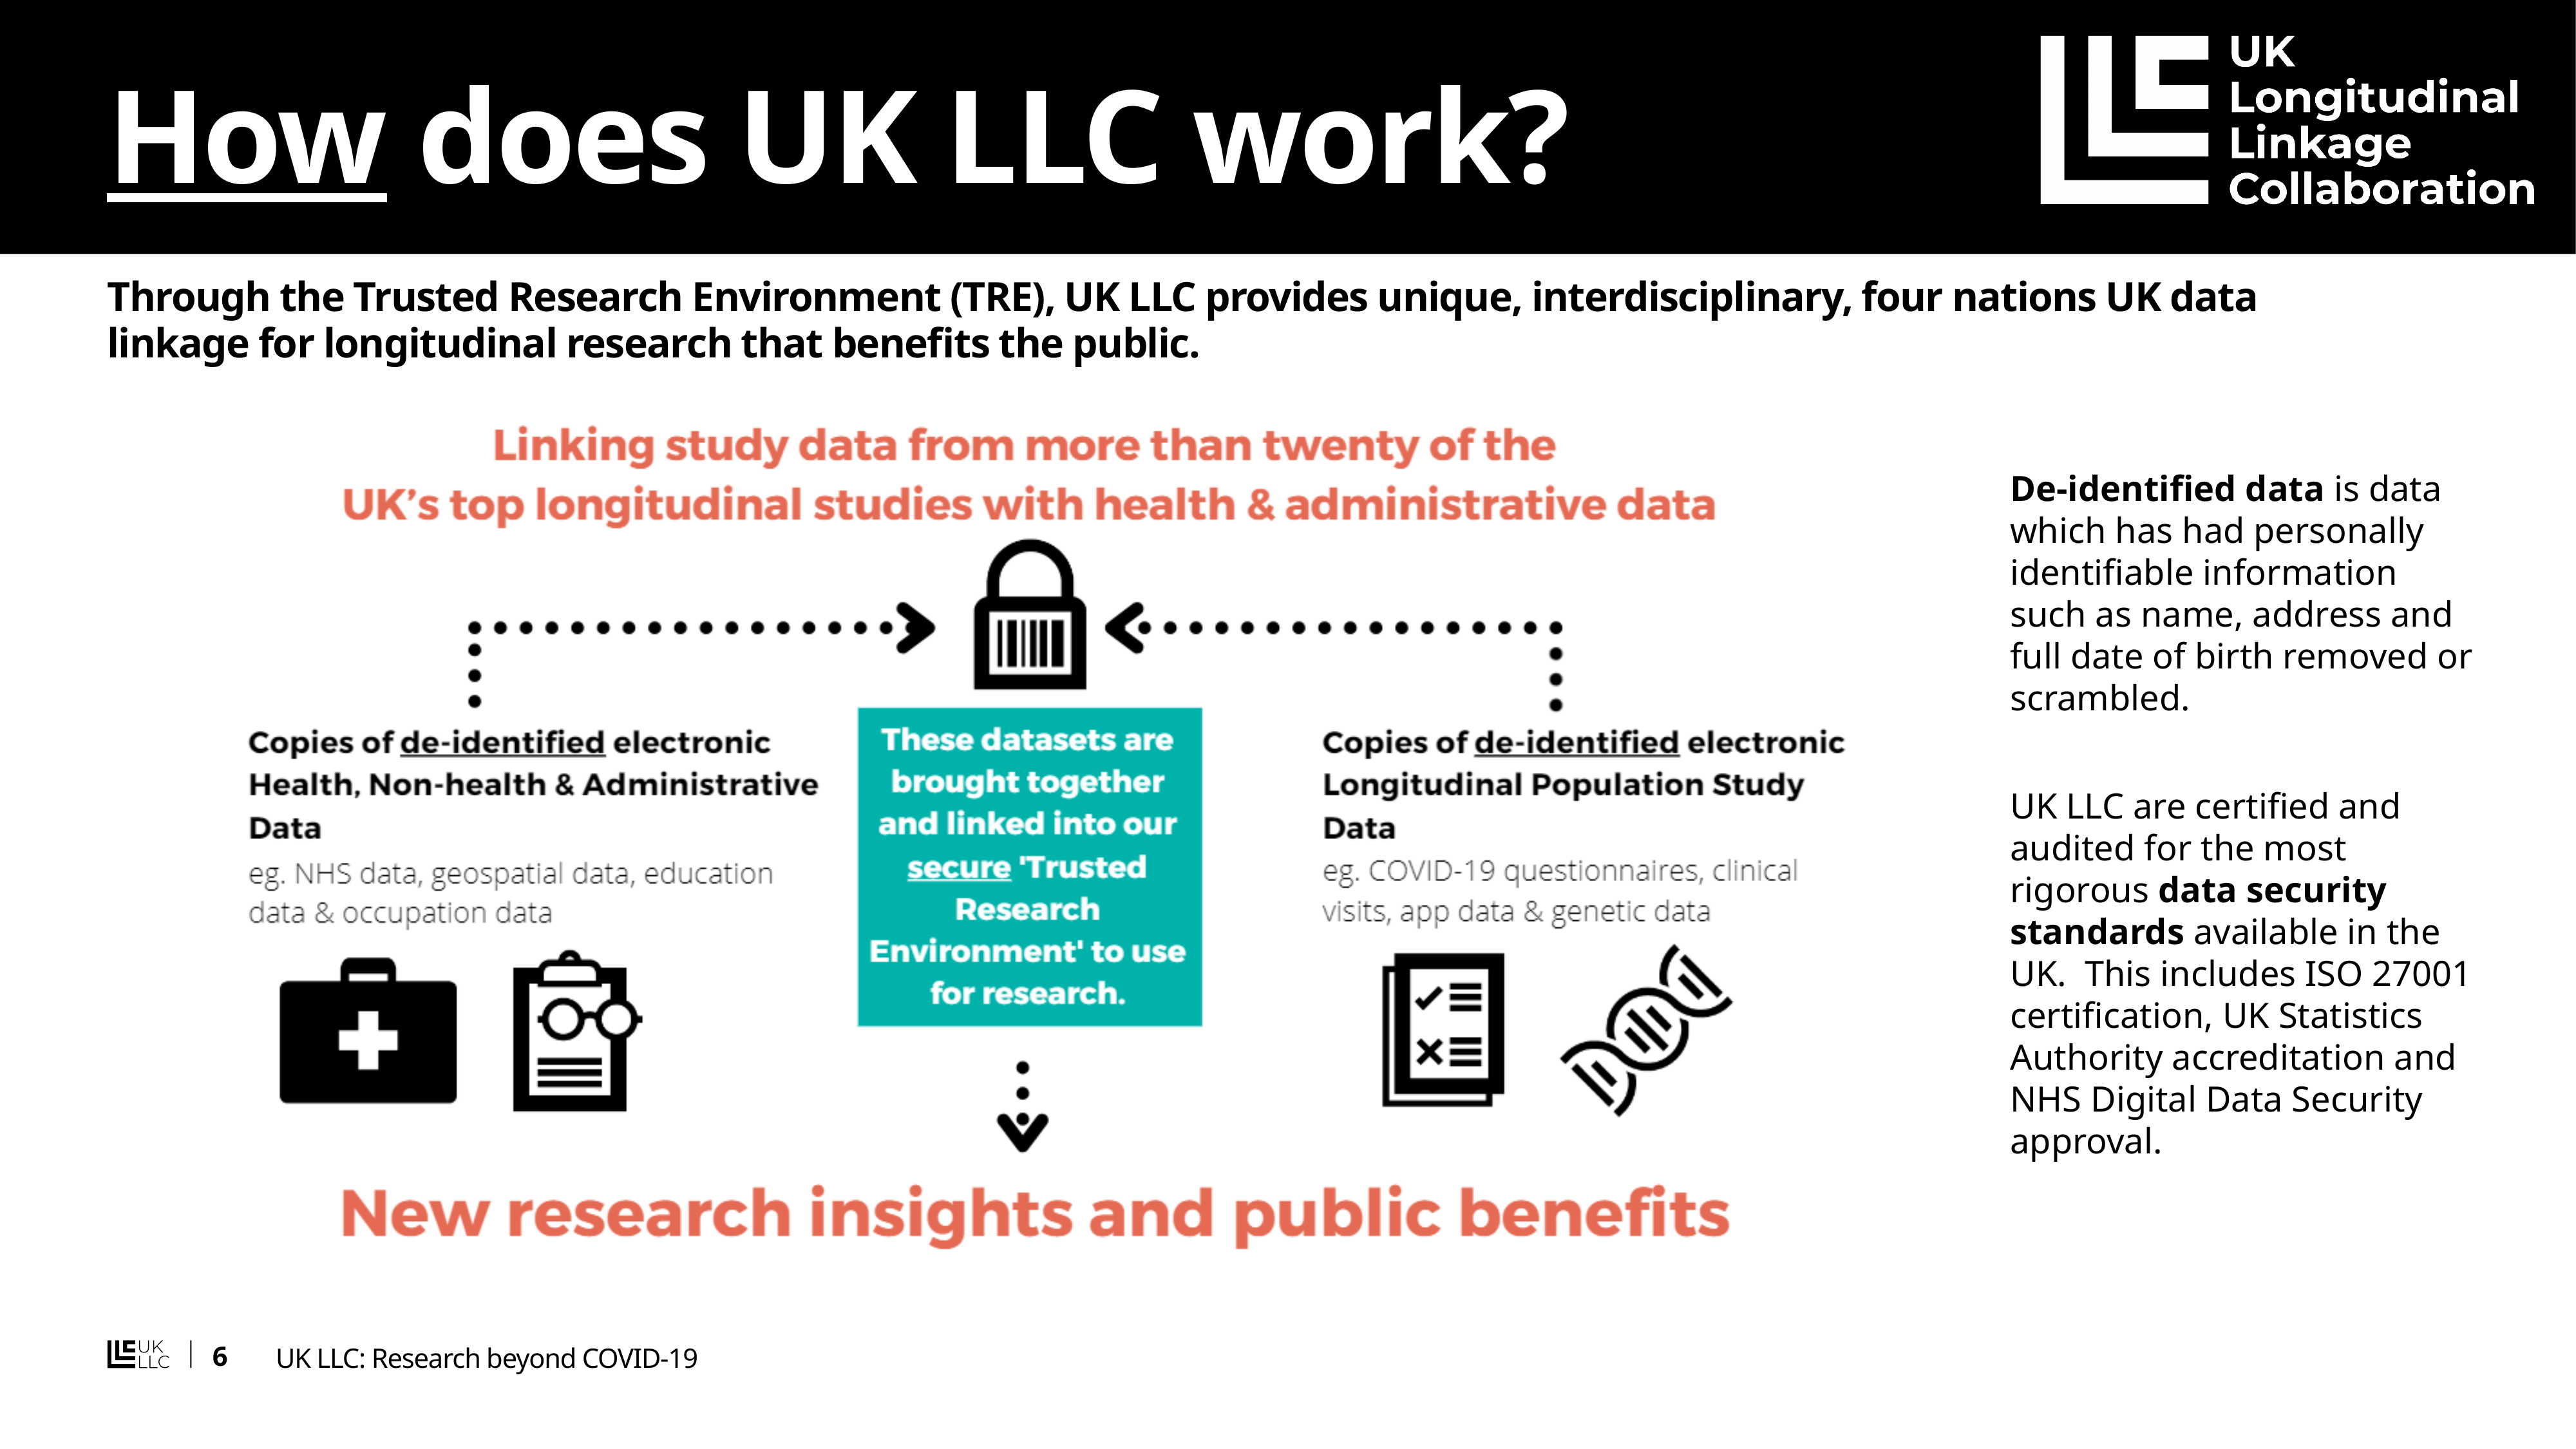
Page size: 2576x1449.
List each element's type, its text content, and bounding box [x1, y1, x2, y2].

picture [200, 415, 1907, 1273]
list Through the Trusted Research Environment (TRE), UK LLC provides unique, interdisciplinary, four nations UK data linkage for longitudinal research that benefits the public. [107, 274, 2401, 365]
picture [1990, 0, 2576, 254]
text_box De-identified data is data which has had personally identifiable information such as name, address and full date of birth removed or scrambled. [2000, 462, 2491, 723]
slide_number 6 [212, 1343, 276, 1375]
text_box UK LLC are certified and audited for the most rigorous data security standards available in the UK. This includes ISO 27001 certification, UK Statistics Authority accreditation and NHS Digital Data Security approval. [2000, 779, 2491, 1208]
text_box UK LLC: Research beyond COVID-19 [276, 1343, 2469, 1375]
text_box How does UK LLC work? [107, 74, 1990, 211]
text_box [0, 0, 1990, 254]
